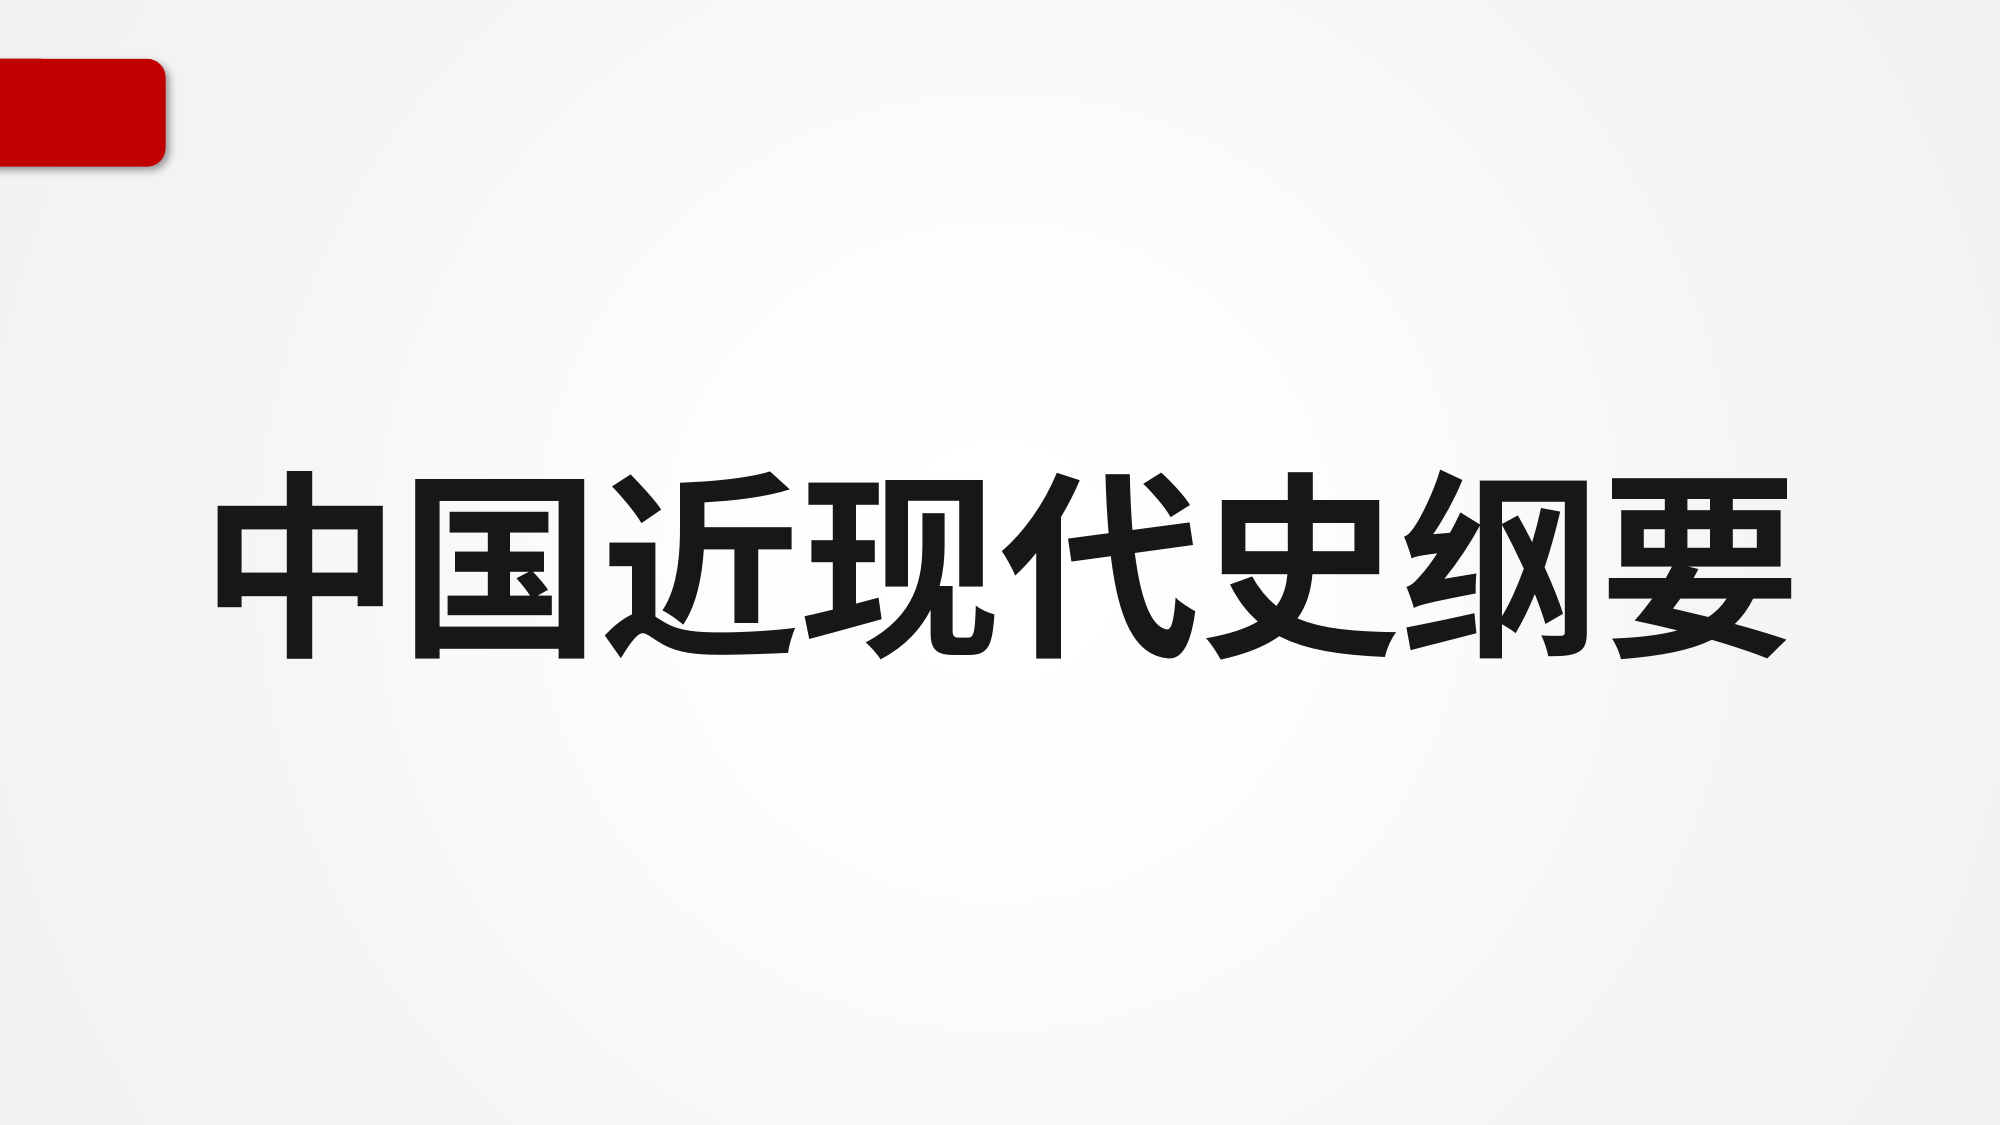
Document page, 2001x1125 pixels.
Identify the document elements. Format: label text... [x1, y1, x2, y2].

picture [0, 0, 2000, 1125]
text_box 中国近现代史纲要 [185, 433, 1815, 689]
